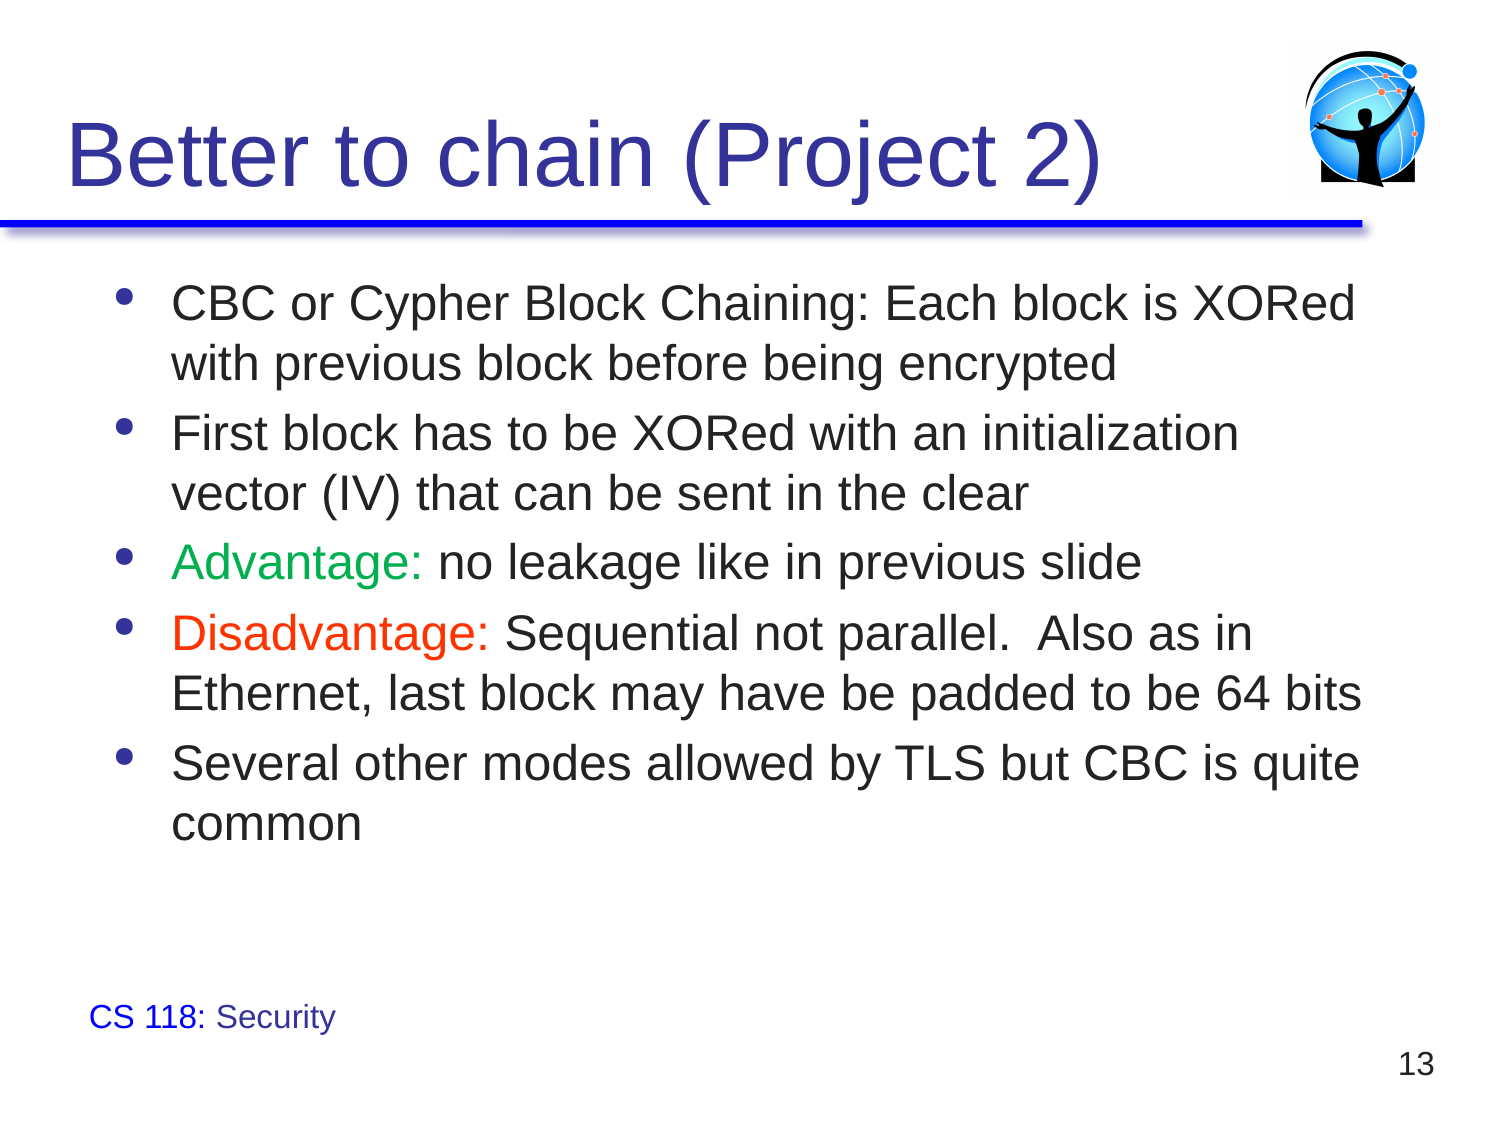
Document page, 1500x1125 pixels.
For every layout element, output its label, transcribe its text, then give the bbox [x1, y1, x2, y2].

list CBC or Cypher Block Chaining: Each block is XORed with previous block before being encrypted First block has to be XORed with an initialization vector (IV) that can be sent in the clear Advantage: no leakage like in previous slide Disadvantage: Sequential not parallel. Also as in Ethernet, last block may have be padded to be 64 bits Several other modes allowed by TLS but CBC is quite common [99, 262, 1400, 988]
title Better to chain (Project 2) [49, 24, 1451, 213]
slide_number 13 [1349, 1024, 1451, 1101]
footer CS 118: Security [74, 987, 949, 1063]
